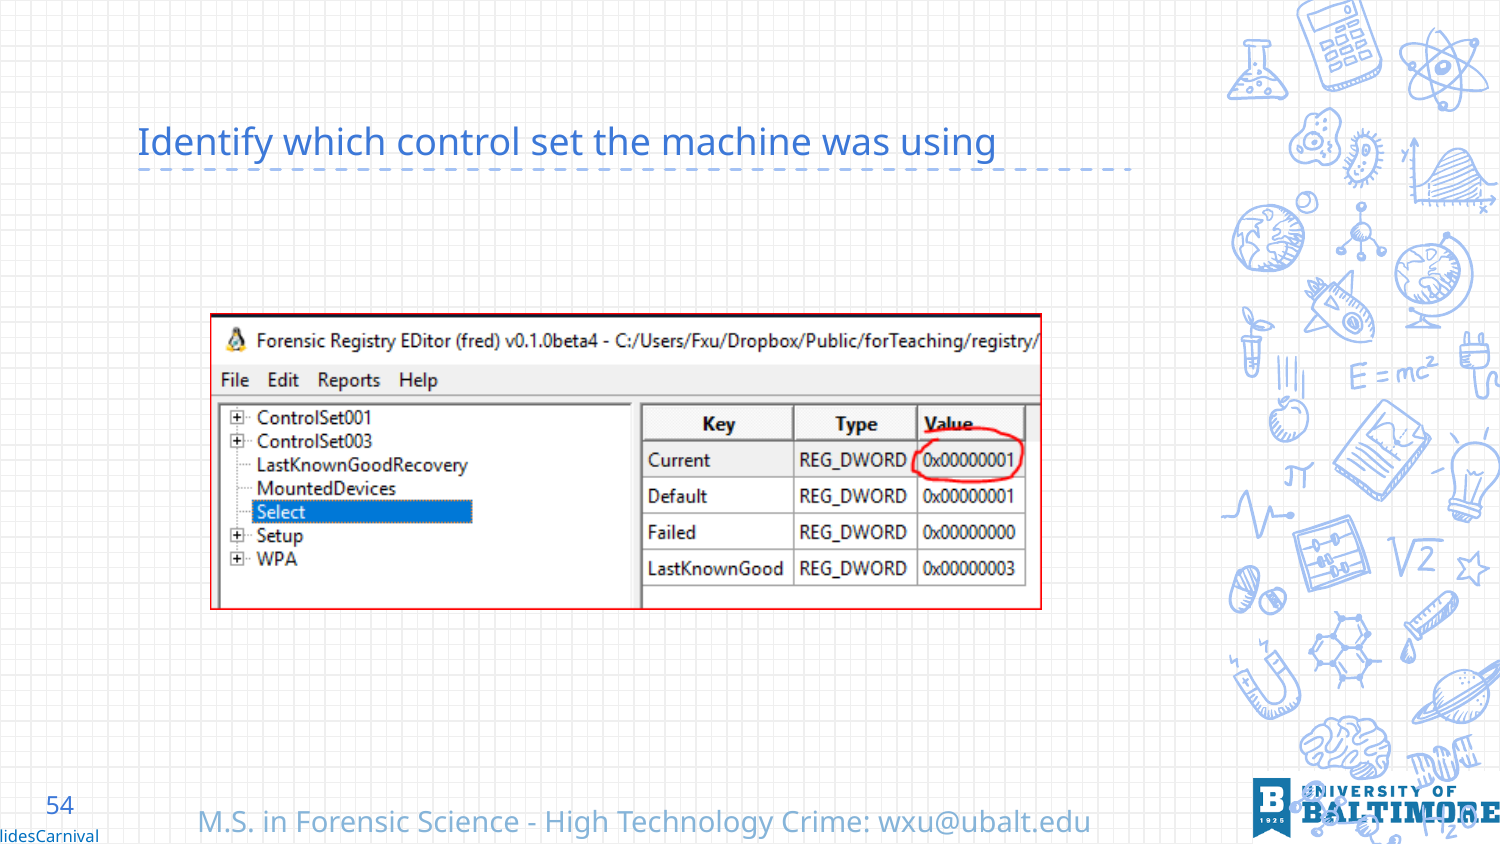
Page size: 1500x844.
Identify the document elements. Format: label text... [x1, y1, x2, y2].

picture [210, 313, 1043, 610]
picture [1316, 786, 1321, 797]
picture [1365, 817, 1376, 833]
picture [1253, 771, 1500, 844]
title Identify which control set the machine was using [122, 36, 1130, 178]
slide_number 54 [14, 774, 105, 840]
picture [1327, 813, 1336, 822]
